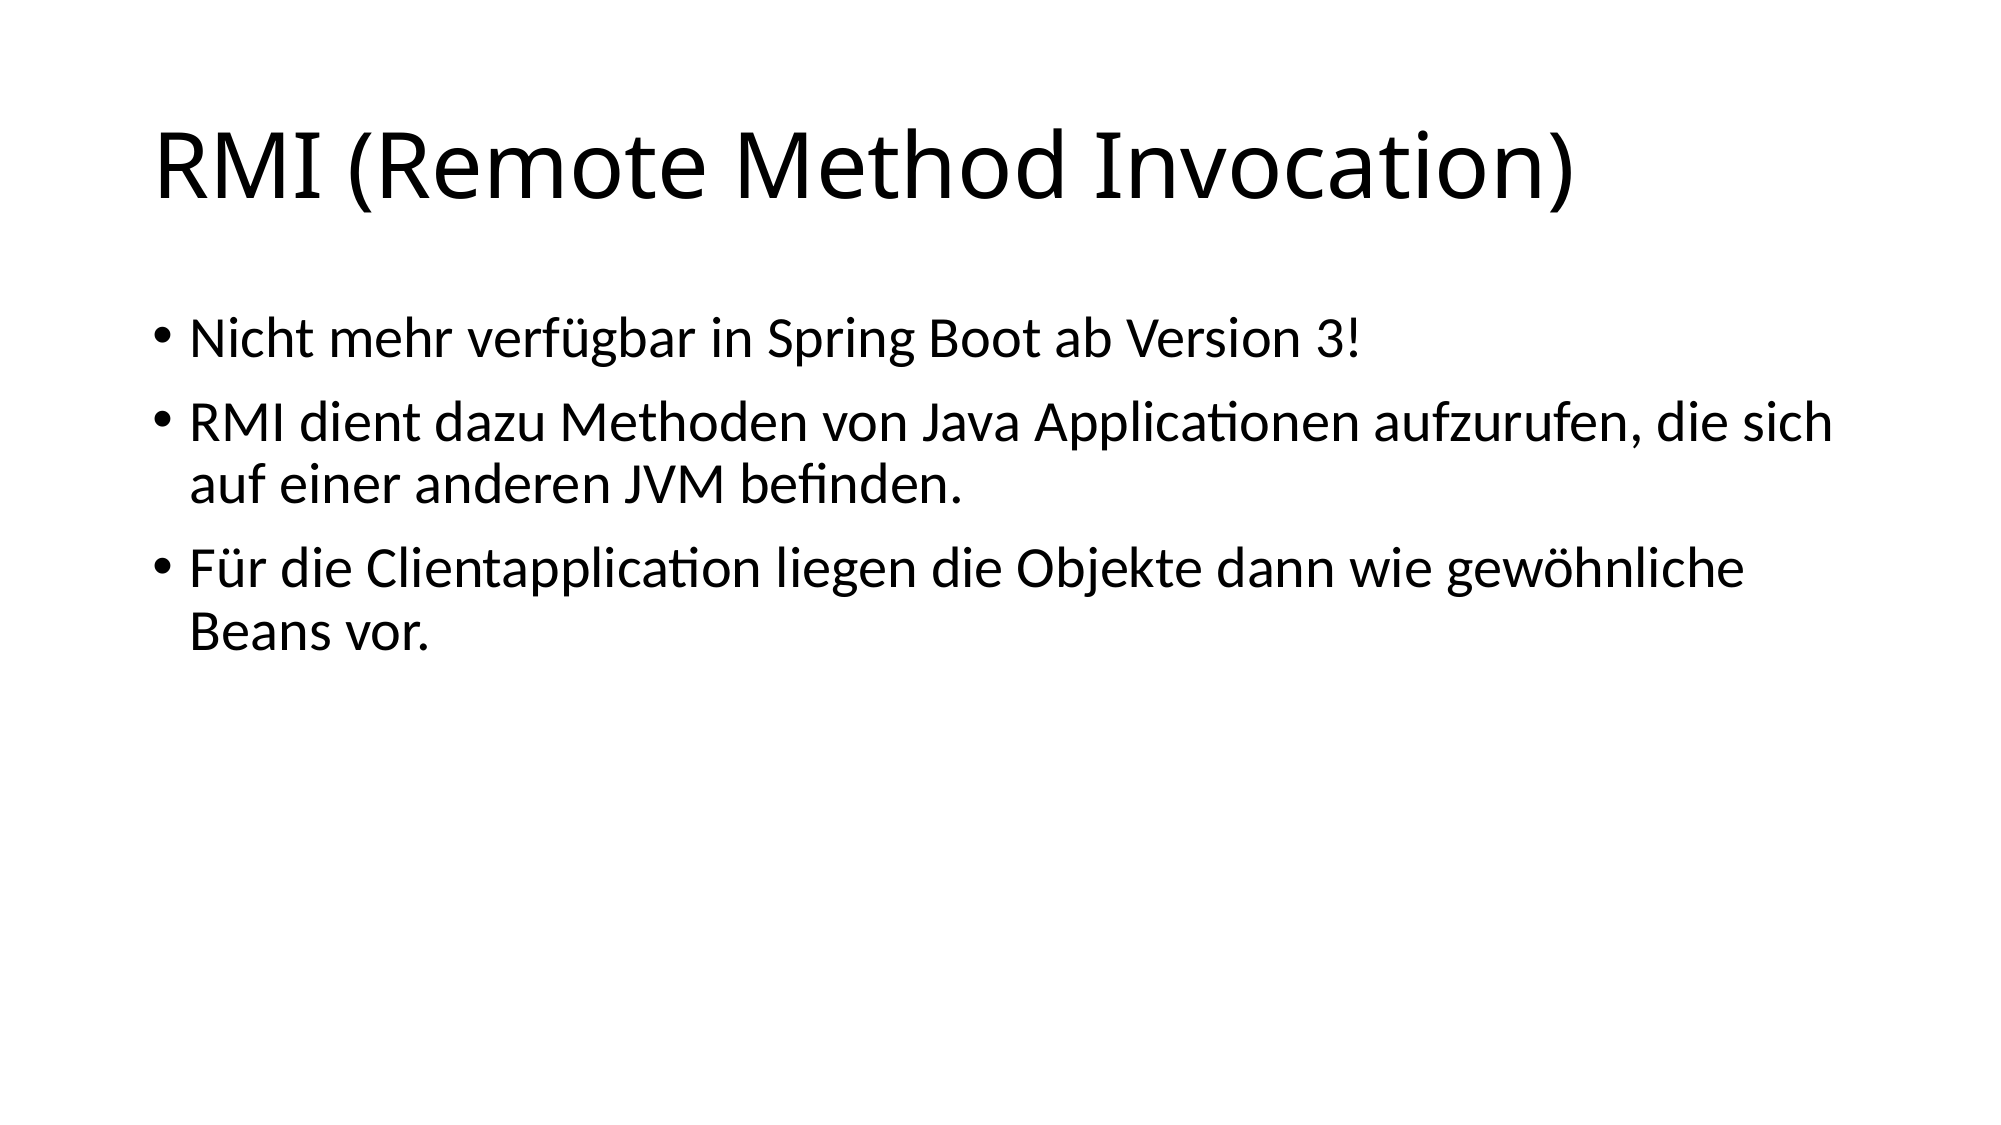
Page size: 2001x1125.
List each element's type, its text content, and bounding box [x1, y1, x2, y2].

list Nicht mehr verfügbar in Spring Boot ab Version 3! RMI dient dazu Methoden von Java Applicationen aufzurufen, die sich auf einer anderen JVM befinden. Für die Clientapplication liegen die Objekte dann wie gewöhnliche Beans vor. [137, 299, 1863, 1014]
title RMI (Remote Method Invocation) [137, 59, 1863, 278]
